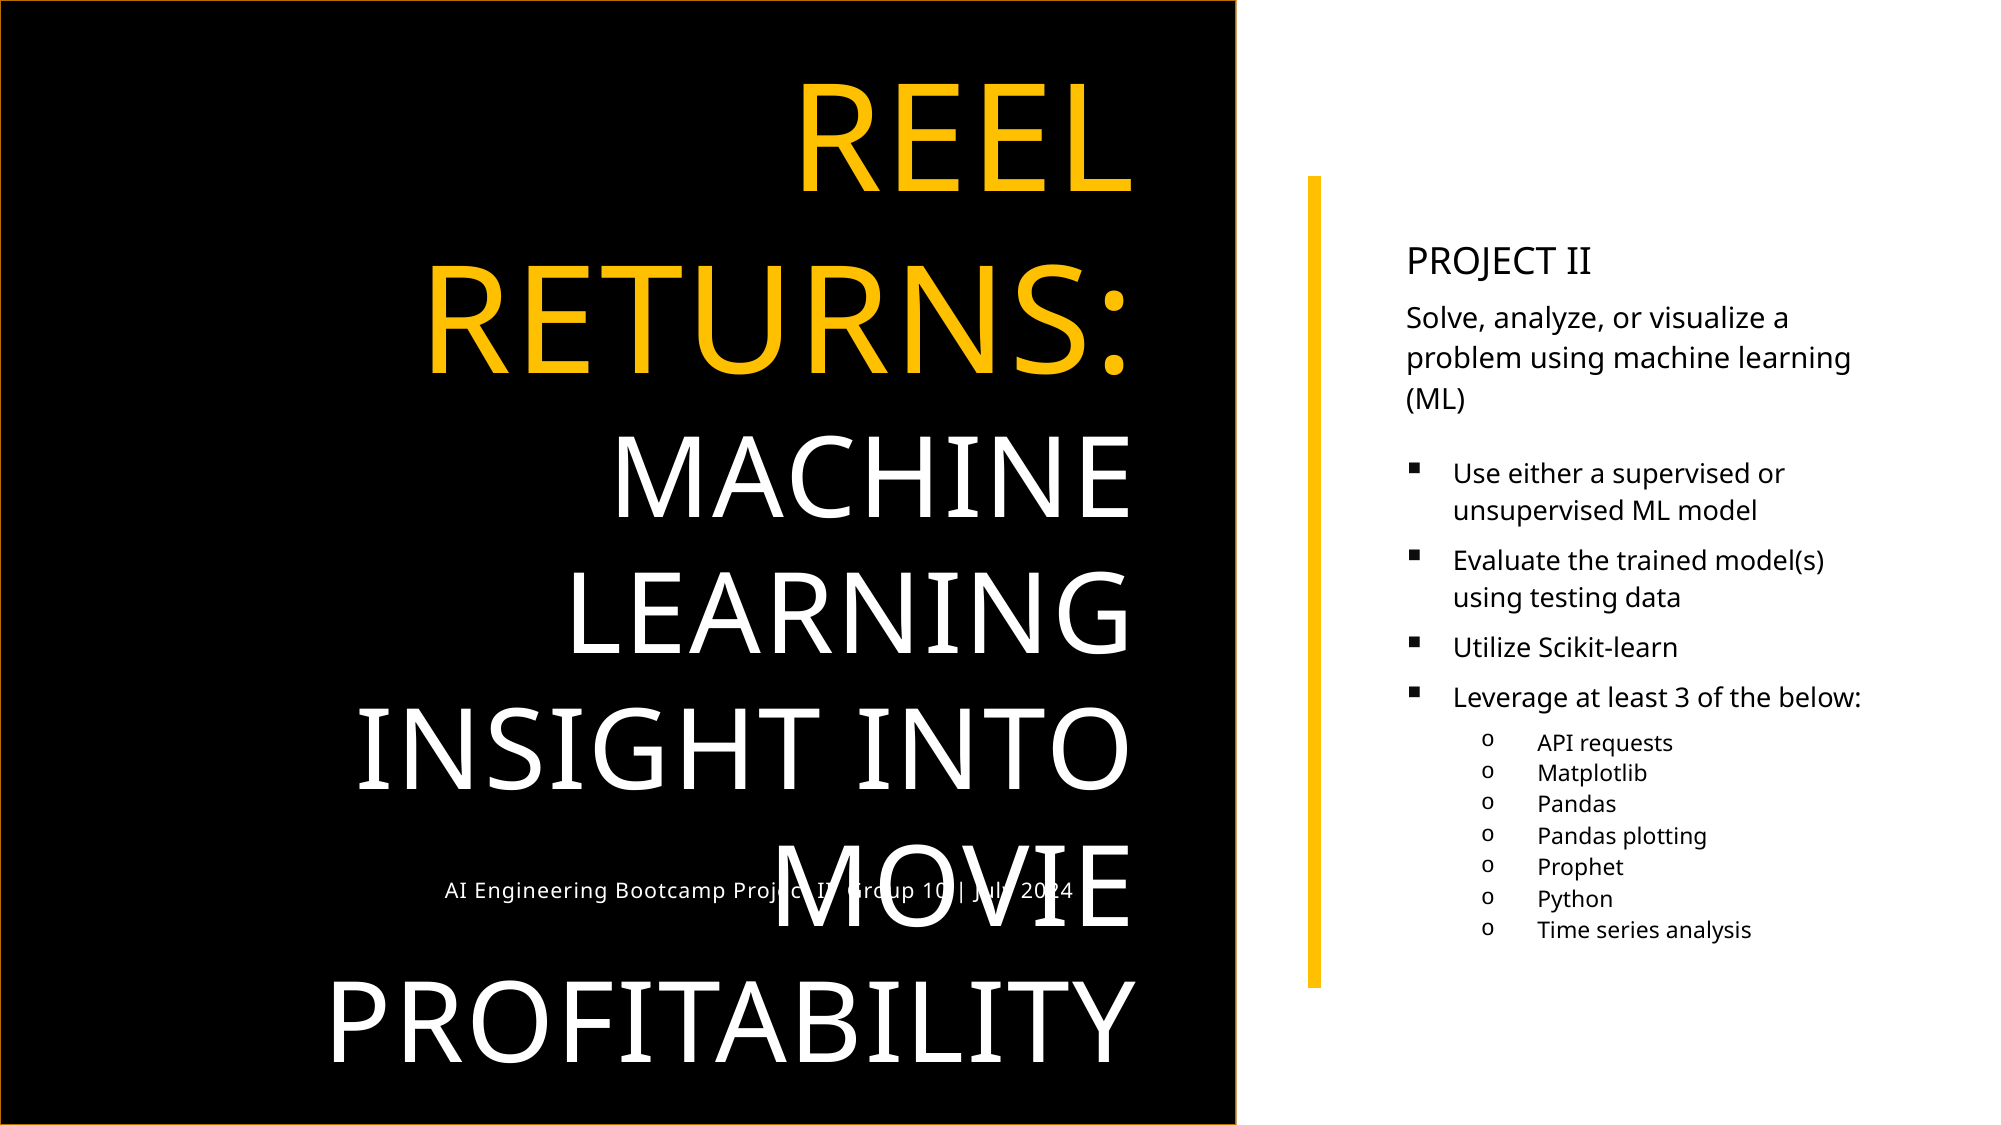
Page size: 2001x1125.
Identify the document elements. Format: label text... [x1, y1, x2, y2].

title Reel returns: Machine learning insight into movie profitability [105, 102, 1153, 1022]
text_box PROJECT II Solve, analyze, or visualize a problem using machine learning (ML) Use either a supervised or unsupervised ML model Evaluate the trained model(s) using testing data Utilize Scikit-learn Leverage at least 3 of the below: API requests Matplotlib Pandas Pandas plotting Prophet Python Time series analysis [1311, 210, 1895, 1021]
text_box AI Engineering Bootcamp Project II Group 10 | July 2024 [429, 860, 1139, 921]
